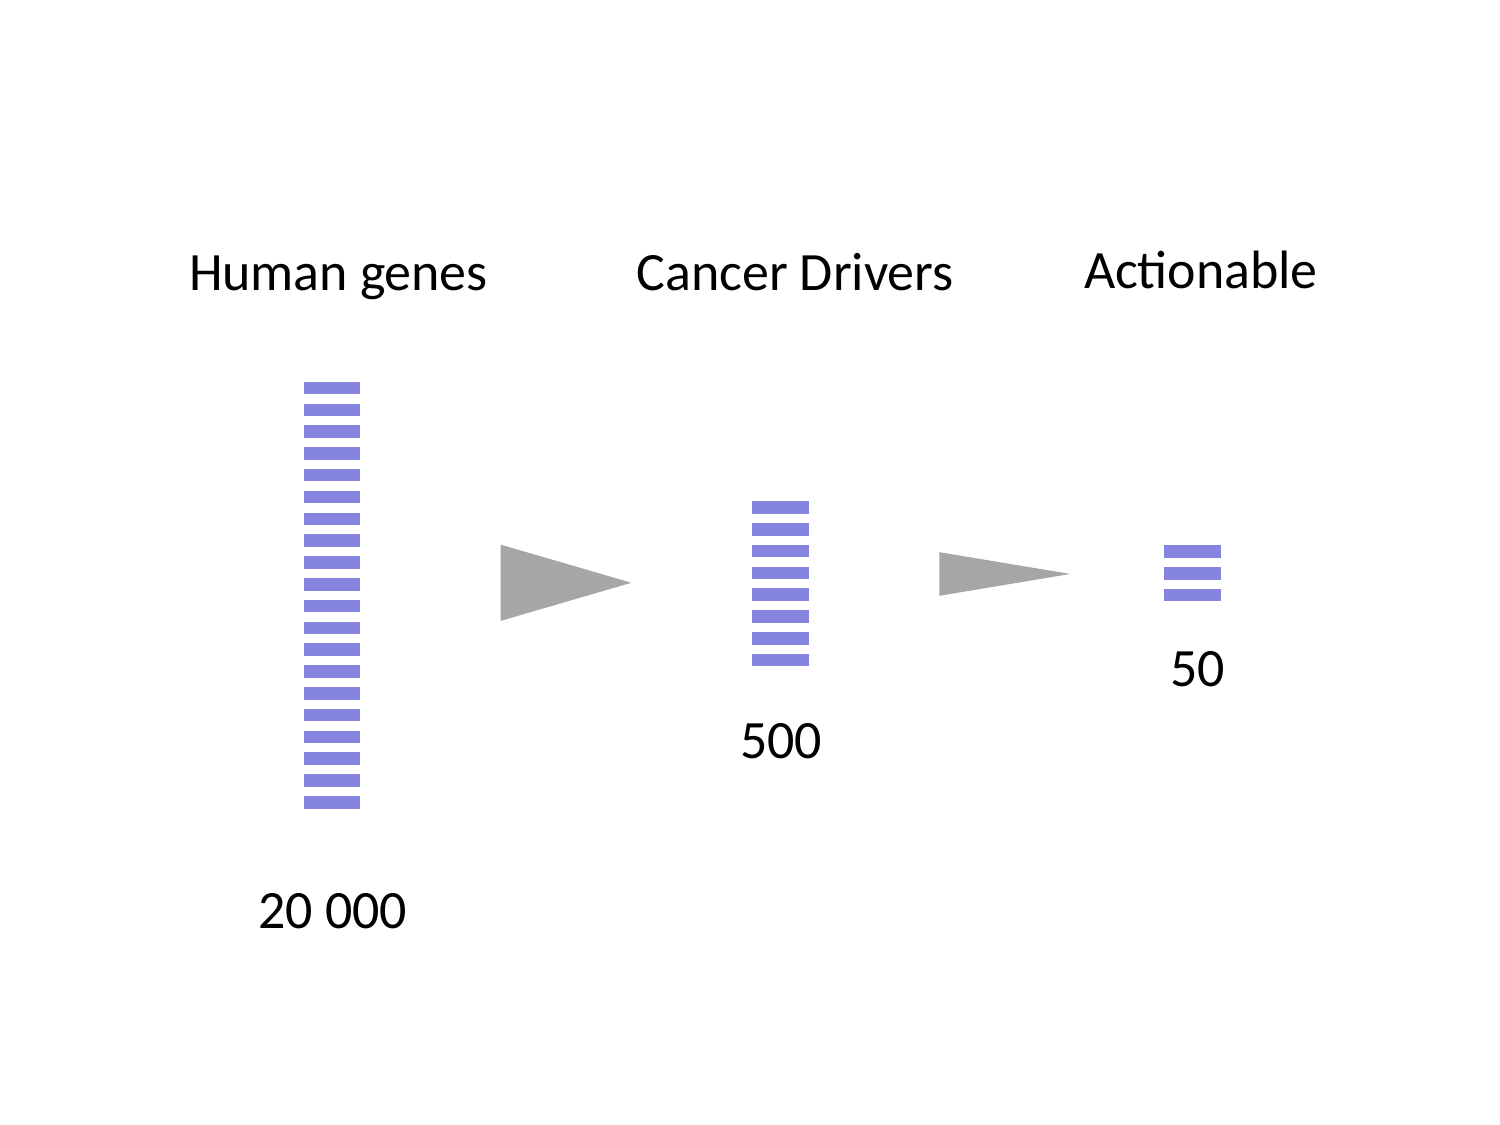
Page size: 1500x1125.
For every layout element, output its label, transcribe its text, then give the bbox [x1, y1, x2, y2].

text_box Cancer Drivers [622, 229, 969, 309]
text_box [498, 542, 634, 623]
text_box [937, 550, 1073, 598]
text_box 20 000 [243, 867, 423, 948]
text_box 50 [1155, 625, 1240, 705]
text_box Human genes [174, 229, 503, 309]
text_box Actionable [1069, 226, 1333, 307]
text_box 500 [725, 696, 838, 777]
